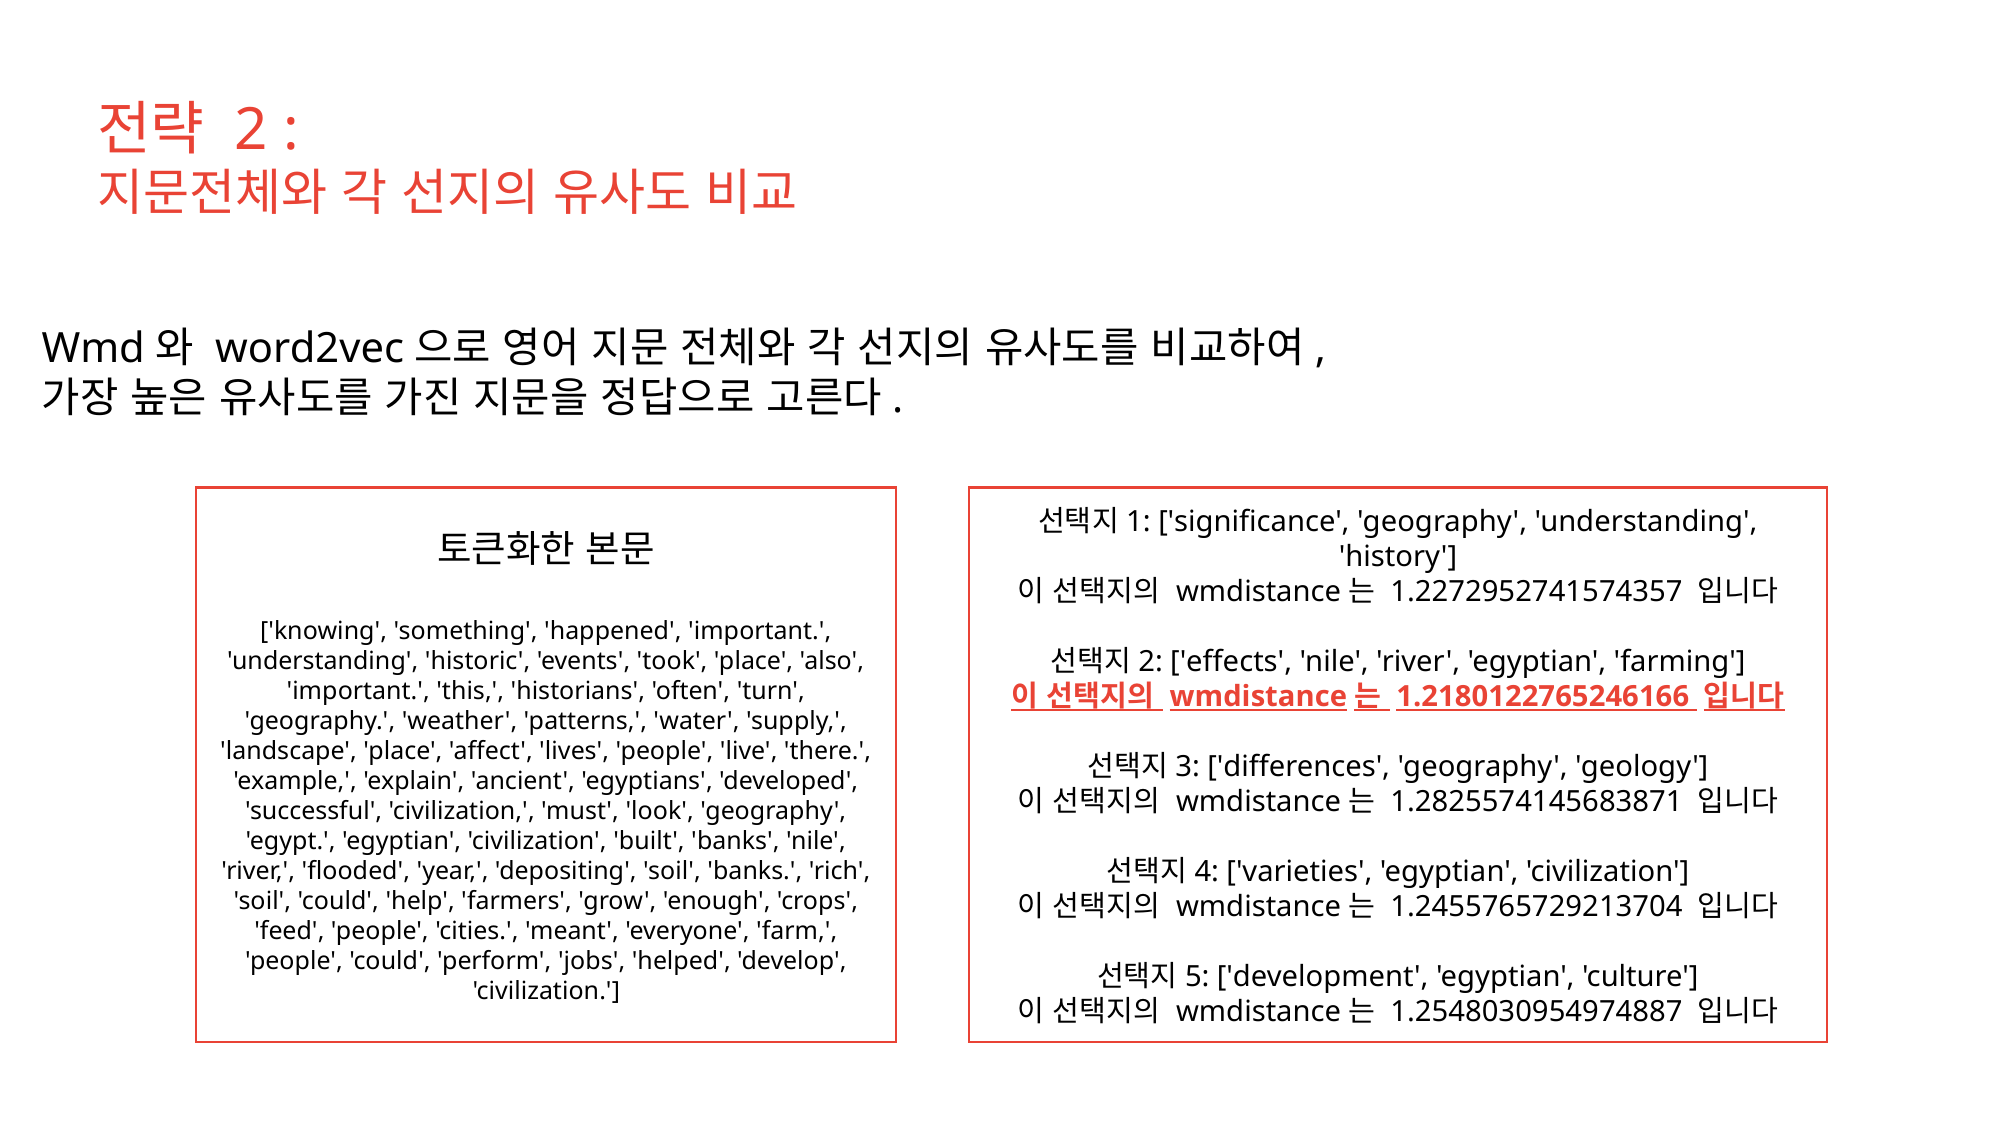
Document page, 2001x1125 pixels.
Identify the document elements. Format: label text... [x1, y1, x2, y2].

text_box 전략 2 : 지문전체와 각 선지의 유사도 비교 [82, 83, 813, 229]
text_box Wmd와 word2vec으로 영어 지문 전체와 각 선지의 유사도를 비교하여, 가장 높은 유사도를 가진 지문을 정답으로 고른다. [26, 313, 1341, 428]
text_box 토큰화한 본문 ['knowing', 'something', 'happened', 'important.', 'understanding', 'historic', 'events', 'took', 'place', 'also', 'important.', 'this,', 'historians', 'often', 'turn', 'geography.', 'weather', 'patterns,', 'water', 'supply,', 'landscape', 'place', 'affect', 'lives', 'people', 'live', 'there.', 'example,', 'explain', 'ancient', 'egyptians', 'developed', 'successful', 'civilization,', 'must', 'look', 'geography', 'egypt.', 'egyptian', 'civilization', 'built', 'banks', 'nile', 'river,', 'flooded', 'year,', 'depositing', 'soil', 'banks.', 'rich', 'soil', 'could', 'help', 'farmers', 'grow', 'enough', 'crops', 'feed', 'people', 'cities.', 'meant', 'everyone', 'farm,', 'people', 'could', 'perform', 'jobs', 'helped', 'develop', 'civilization.'] [195, 486, 897, 1043]
text_box 선택지1: ['significance', 'geography', 'understanding', 'history'] 이 선택지의 wmdistance는 1.2272952741574357 입니다 선택지2: ['effects', 'nile', 'river', 'egyptian', 'farming'] 이 선택지의 wmdistance는 1.2180122765246166 입니다 선택지3: ['differences', 'geography', 'geology'] 이 선택지의 wmdistance는 1.2825574145683871 입니다 선택지4: ['varieties', 'egyptian', 'civilization'] 이 선택지의 wmdistance는 1.2455765729213704 입니다 선택지5: ['development', 'egyptian', 'culture'] 이 선택지의 wmdistance는 1.2548030954974887 입니다 [968, 486, 1828, 1043]
